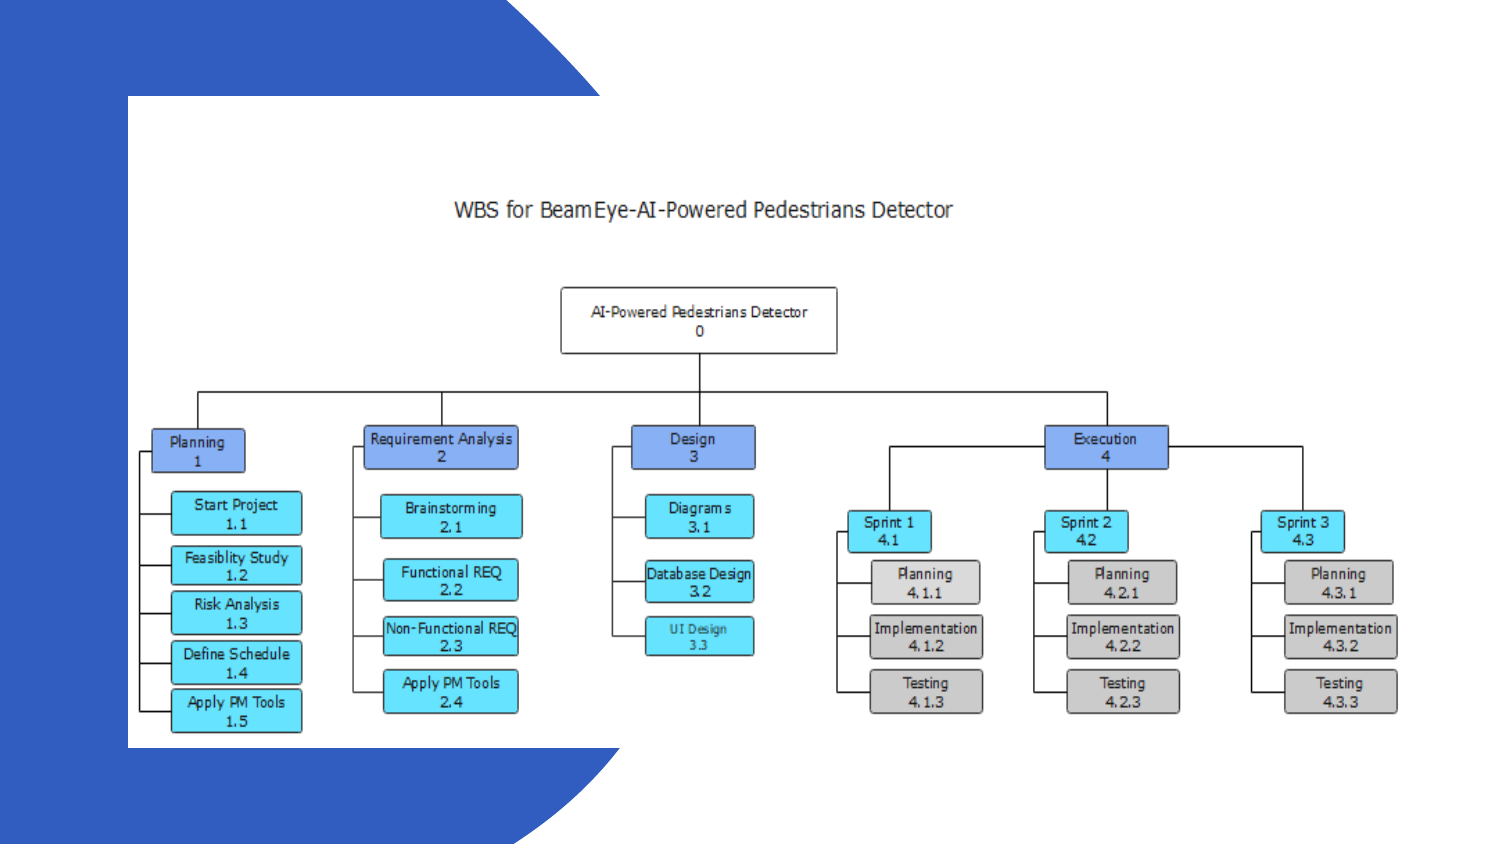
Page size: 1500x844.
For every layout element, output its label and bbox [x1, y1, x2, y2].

picture [128, 95, 1441, 748]
